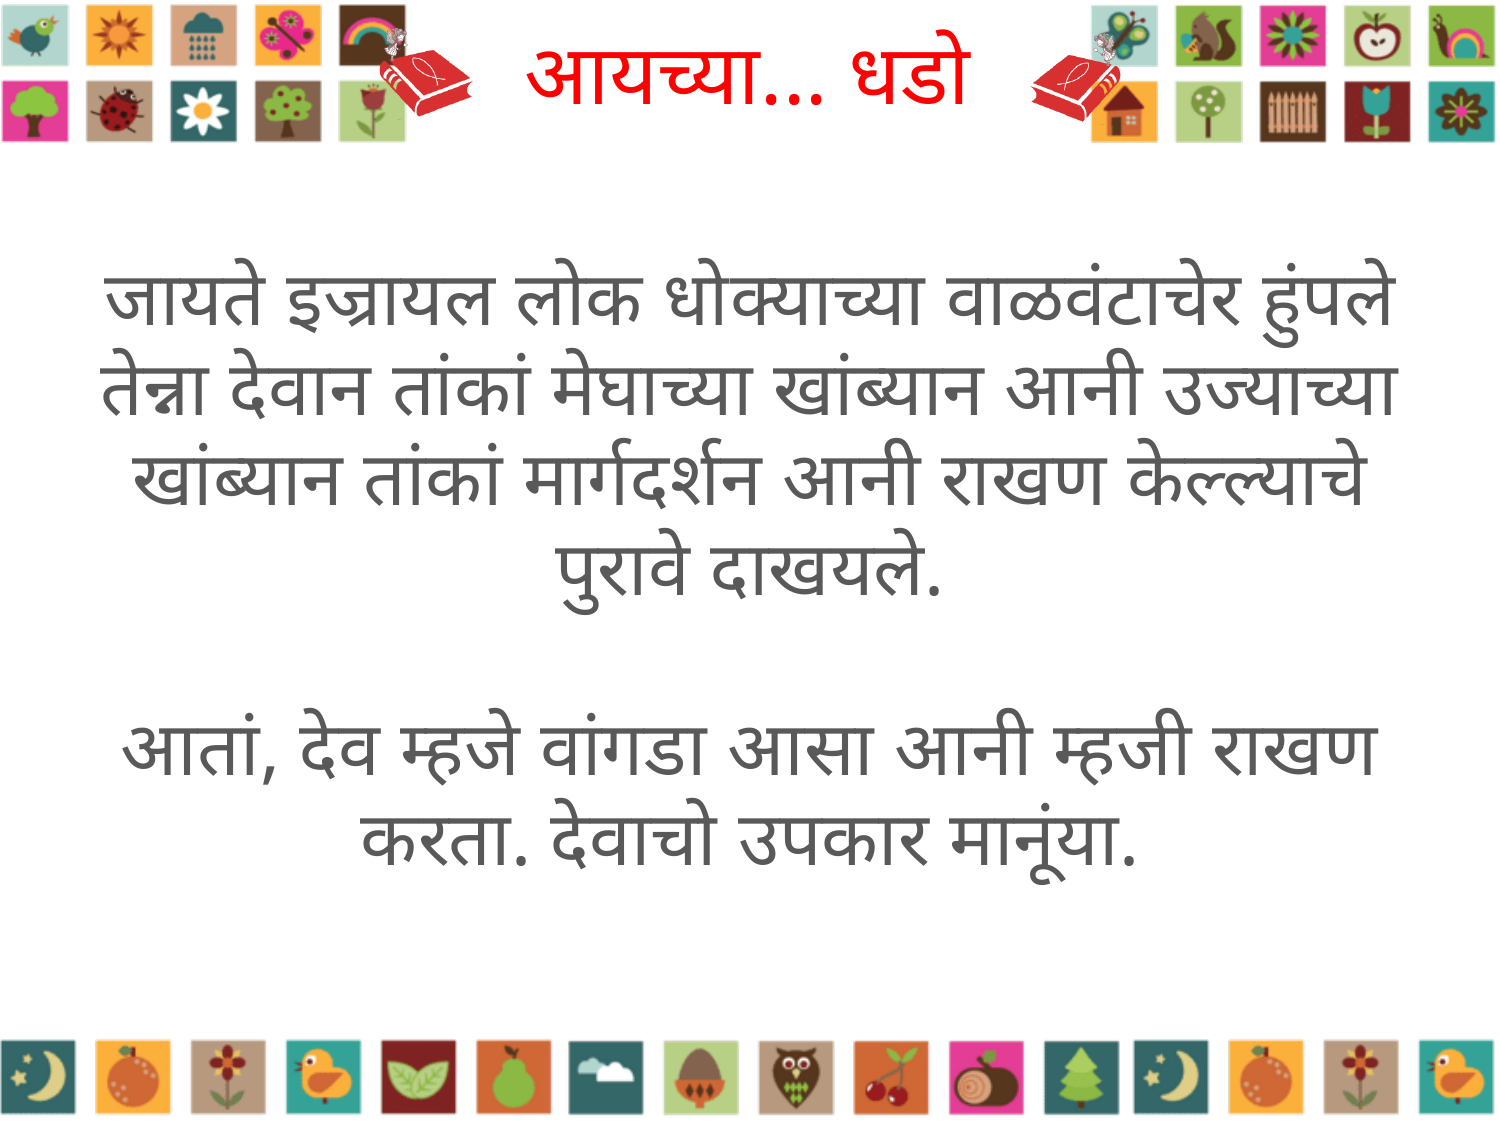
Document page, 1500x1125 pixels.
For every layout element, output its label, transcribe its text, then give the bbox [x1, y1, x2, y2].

text_box जायते इज्रायल लोक धोक्याच्या वाळवंटाचेर हुंपले तेन्ना देवान तांकां मेघाच्या खांब्यान आनी उज्याच्या खांब्यान तांकां मार्गदर्शन आनी राखण केल्ल्याचे पुरावे दाखयले. आतां, देव म्हजे वांगडा आसा आनी म्हजी राखण करता. देवाचो उपकार मानूंया. [76, 243, 1424, 889]
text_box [0, 1028, 1500, 1118]
picture [998, 3, 1500, 150]
text_box आयच्या... धडो [425, 13, 1078, 129]
picture [0, 3, 505, 150]
